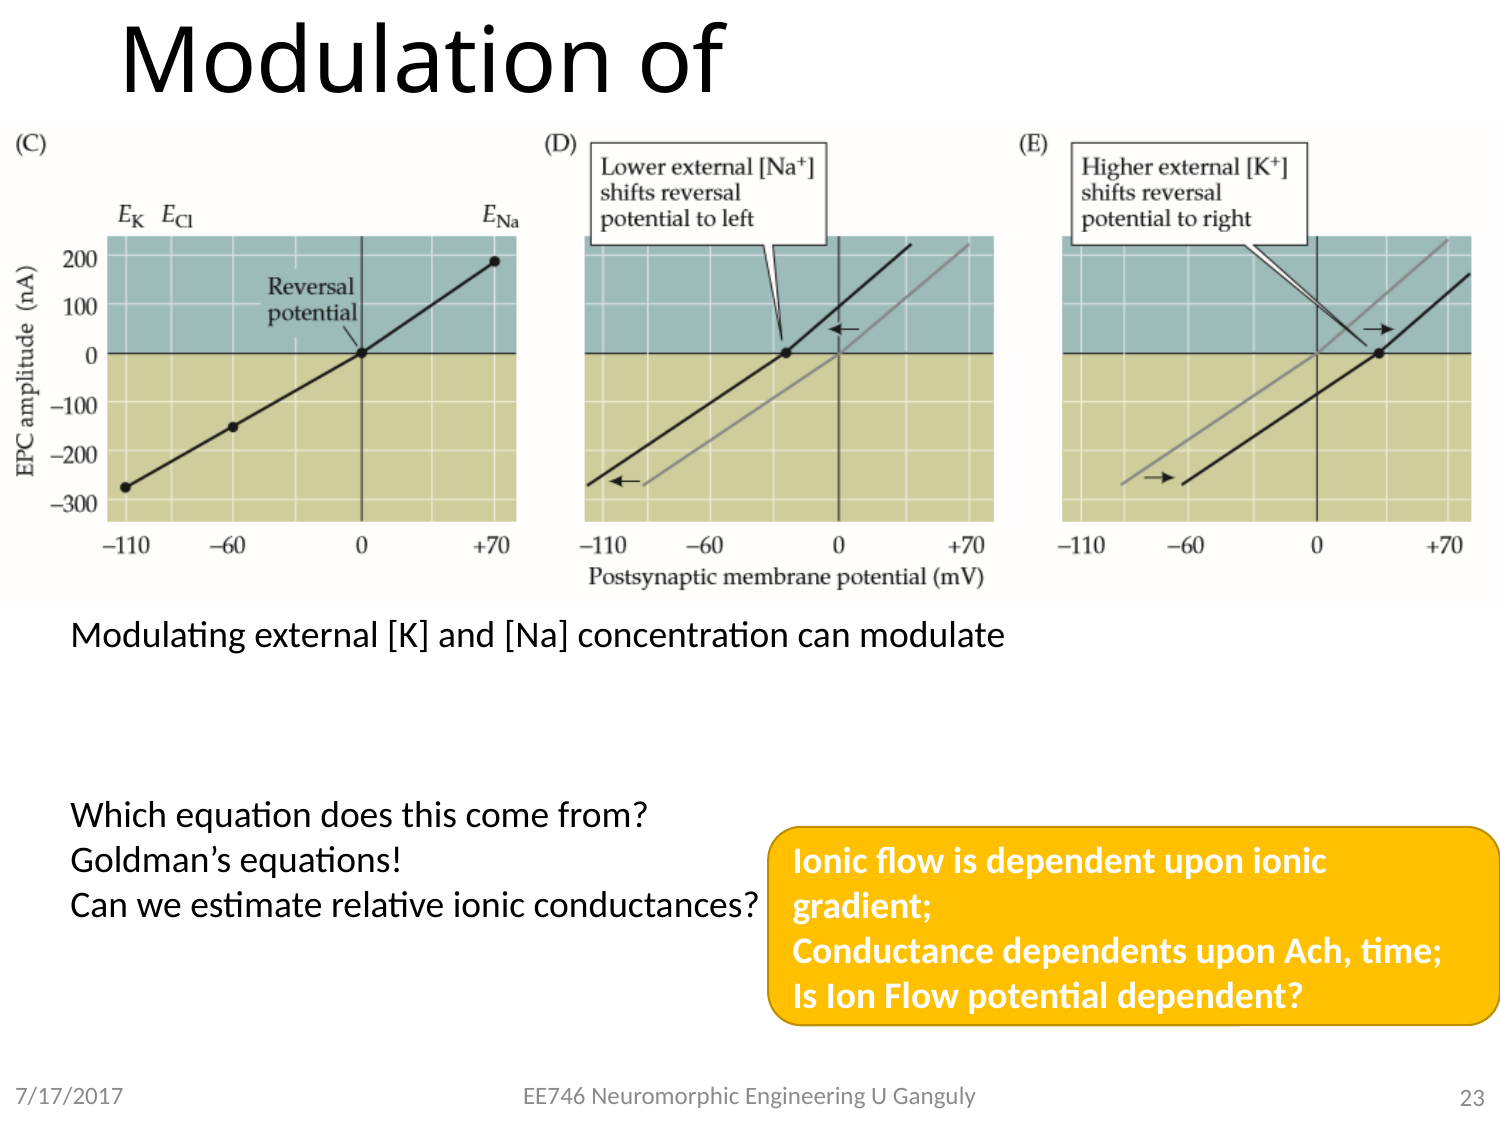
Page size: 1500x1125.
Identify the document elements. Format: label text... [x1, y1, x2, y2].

slide_number 23 [1162, 1066, 1500, 1125]
picture [0, 124, 1500, 603]
footer EE746 Neuromorphic Engineering U Ganguly [496, 1064, 1004, 1124]
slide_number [0, 1064, 338, 1124]
text_box Ionic flow is dependent upon ionic gradient; Conductance dependents upon Ach, time; Is Ion Flow potential dependent? [767, 825, 1500, 1027]
